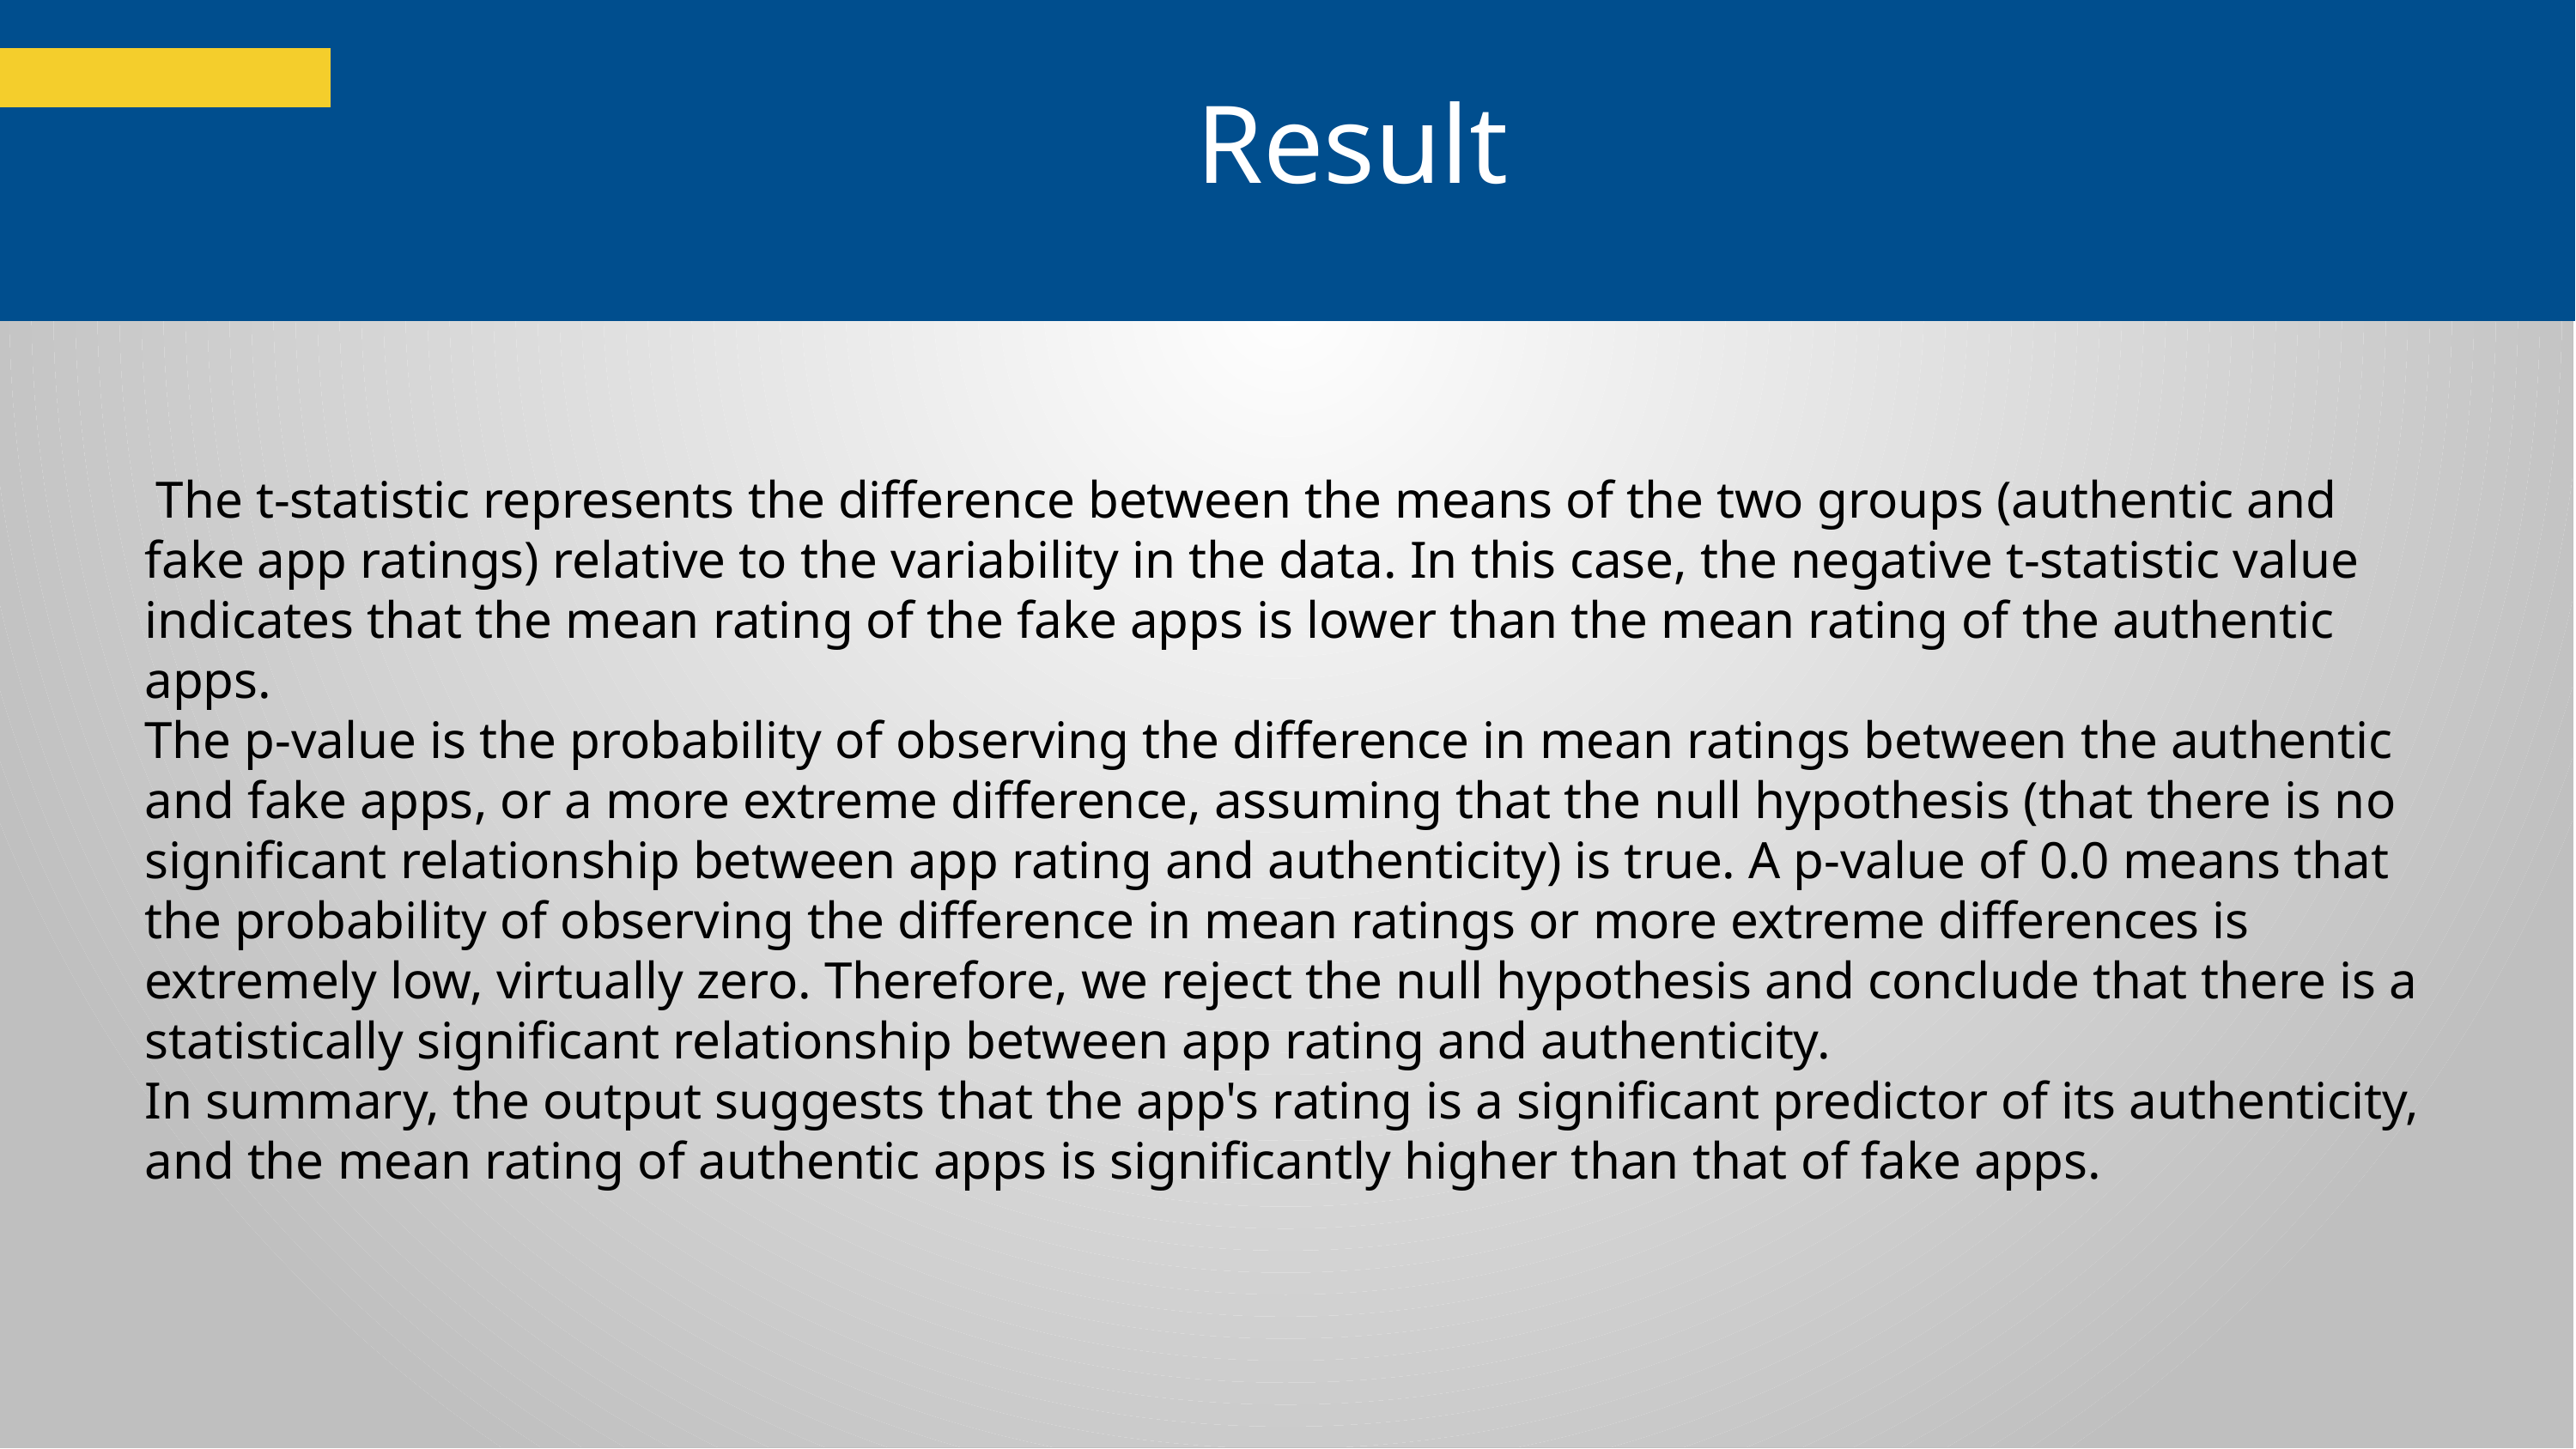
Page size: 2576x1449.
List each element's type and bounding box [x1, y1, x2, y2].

text_box [0, 0, 2576, 475]
chart [0, 475, 2574, 1449]
